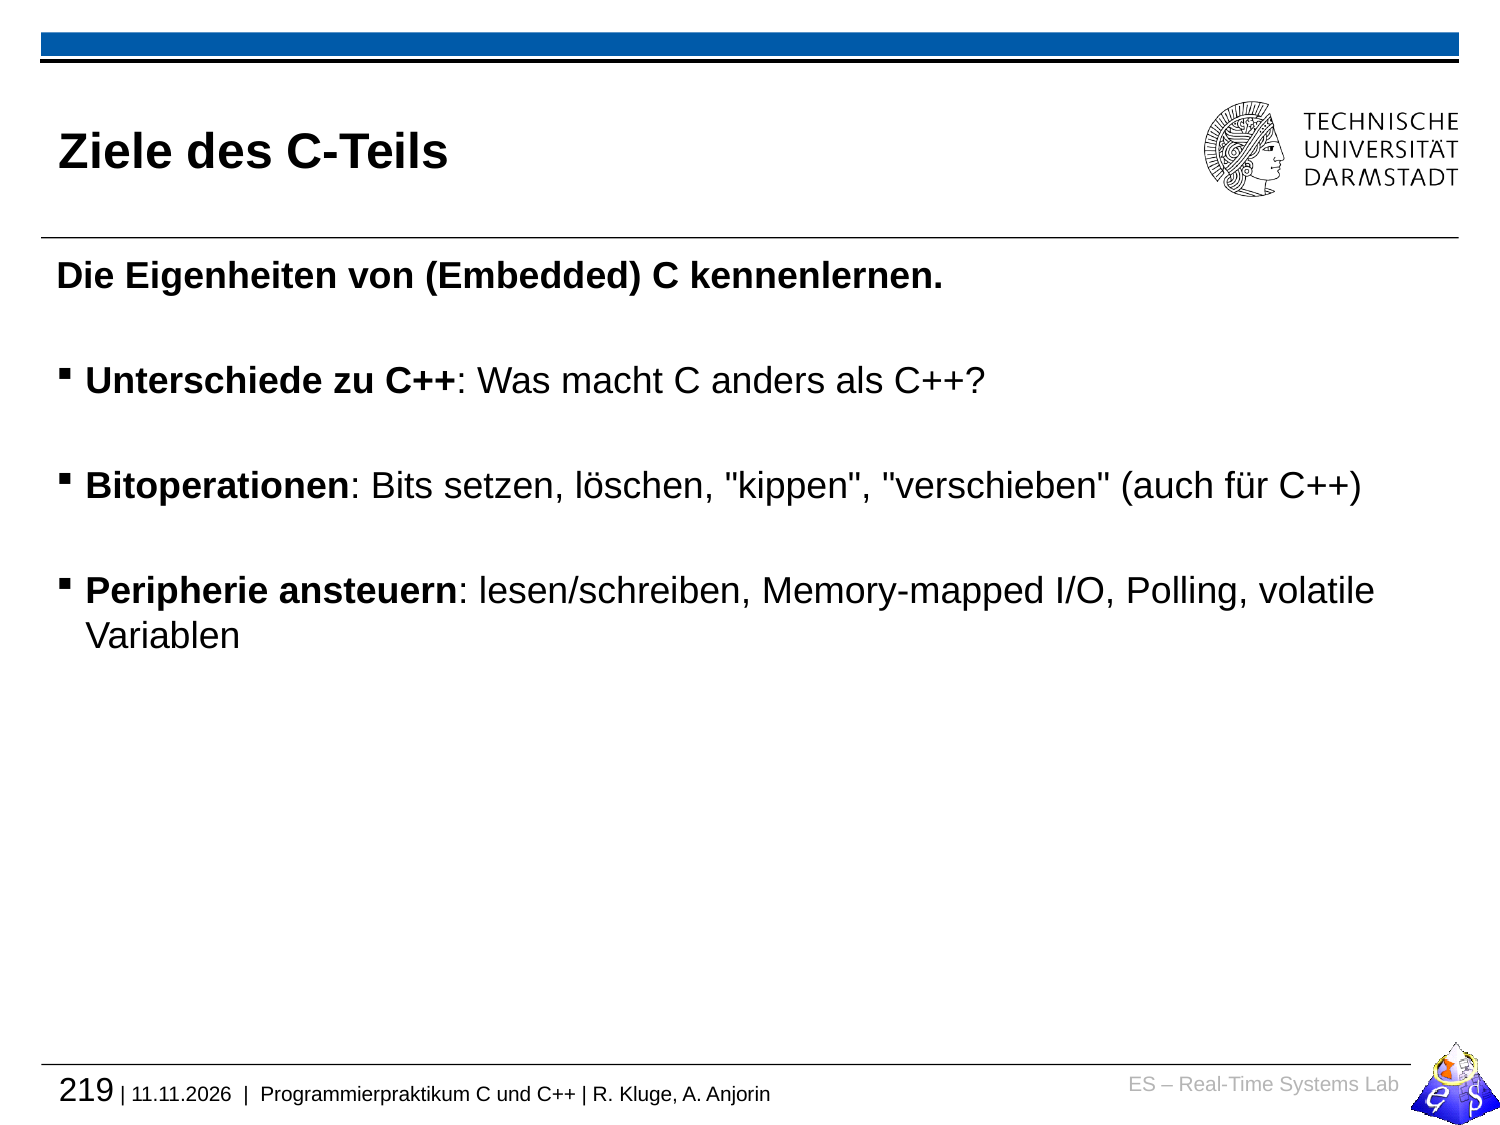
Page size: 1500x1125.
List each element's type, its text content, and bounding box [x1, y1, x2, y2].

list Die Eigenheiten von (Embedded) C kennenlernen. Unterschiede zu C++: Was macht C anders als C++? Bitoperationen: Bits setzen, löschen, "kippen", "verschieben" (auch für C++) Peripherie ansteuern: lesen/schreiben, Memory-mapped I/O, Polling, volatile Variablen [41, 243, 1459, 1059]
picture [1187, 84, 1483, 214]
title Ziele des C-Teils [58, 80, 1187, 218]
picture [1411, 1041, 1500, 1125]
